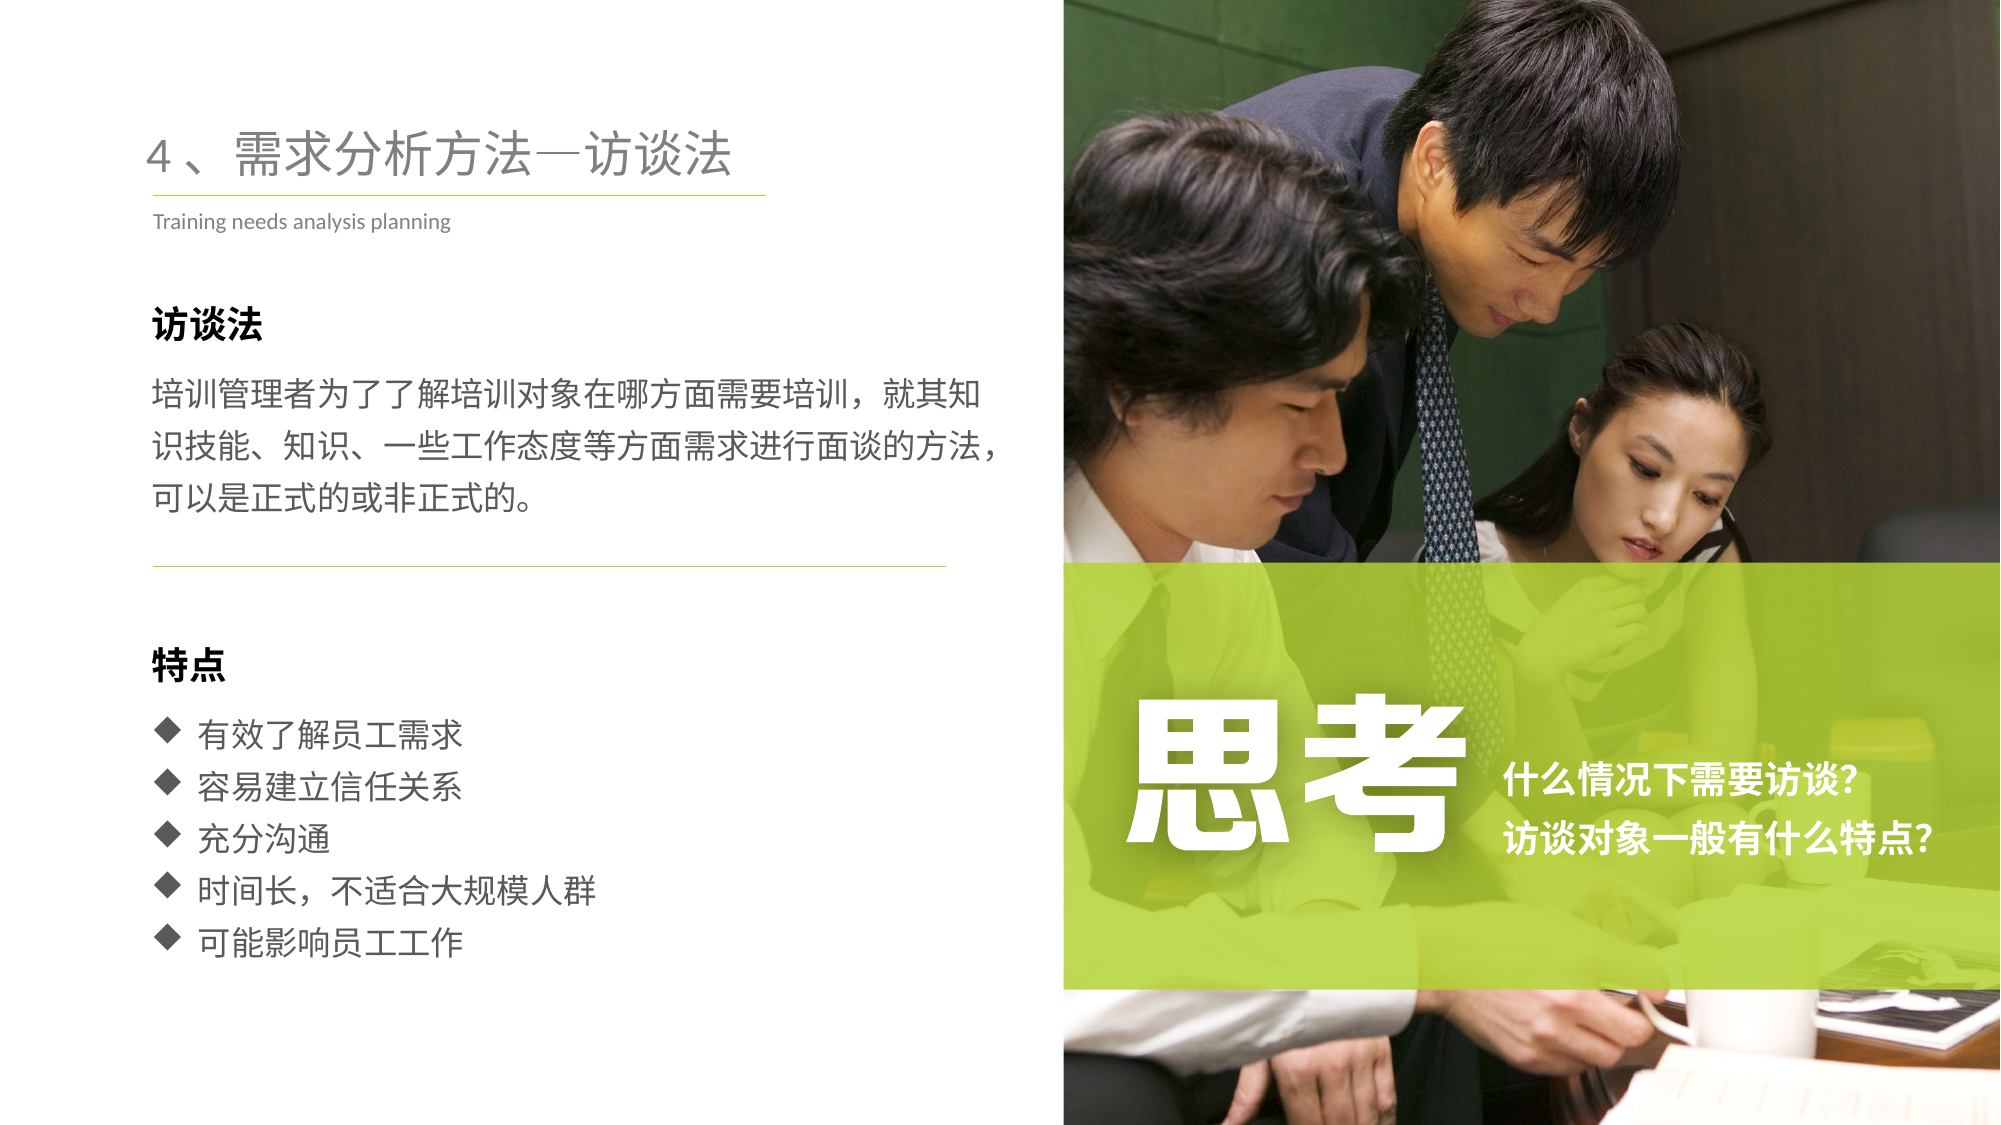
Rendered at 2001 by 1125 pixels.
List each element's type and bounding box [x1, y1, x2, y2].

text_box [136, 293, 999, 567]
text_box [136, 115, 766, 242]
picture [1063, 0, 2000, 1125]
text_box [136, 634, 999, 973]
